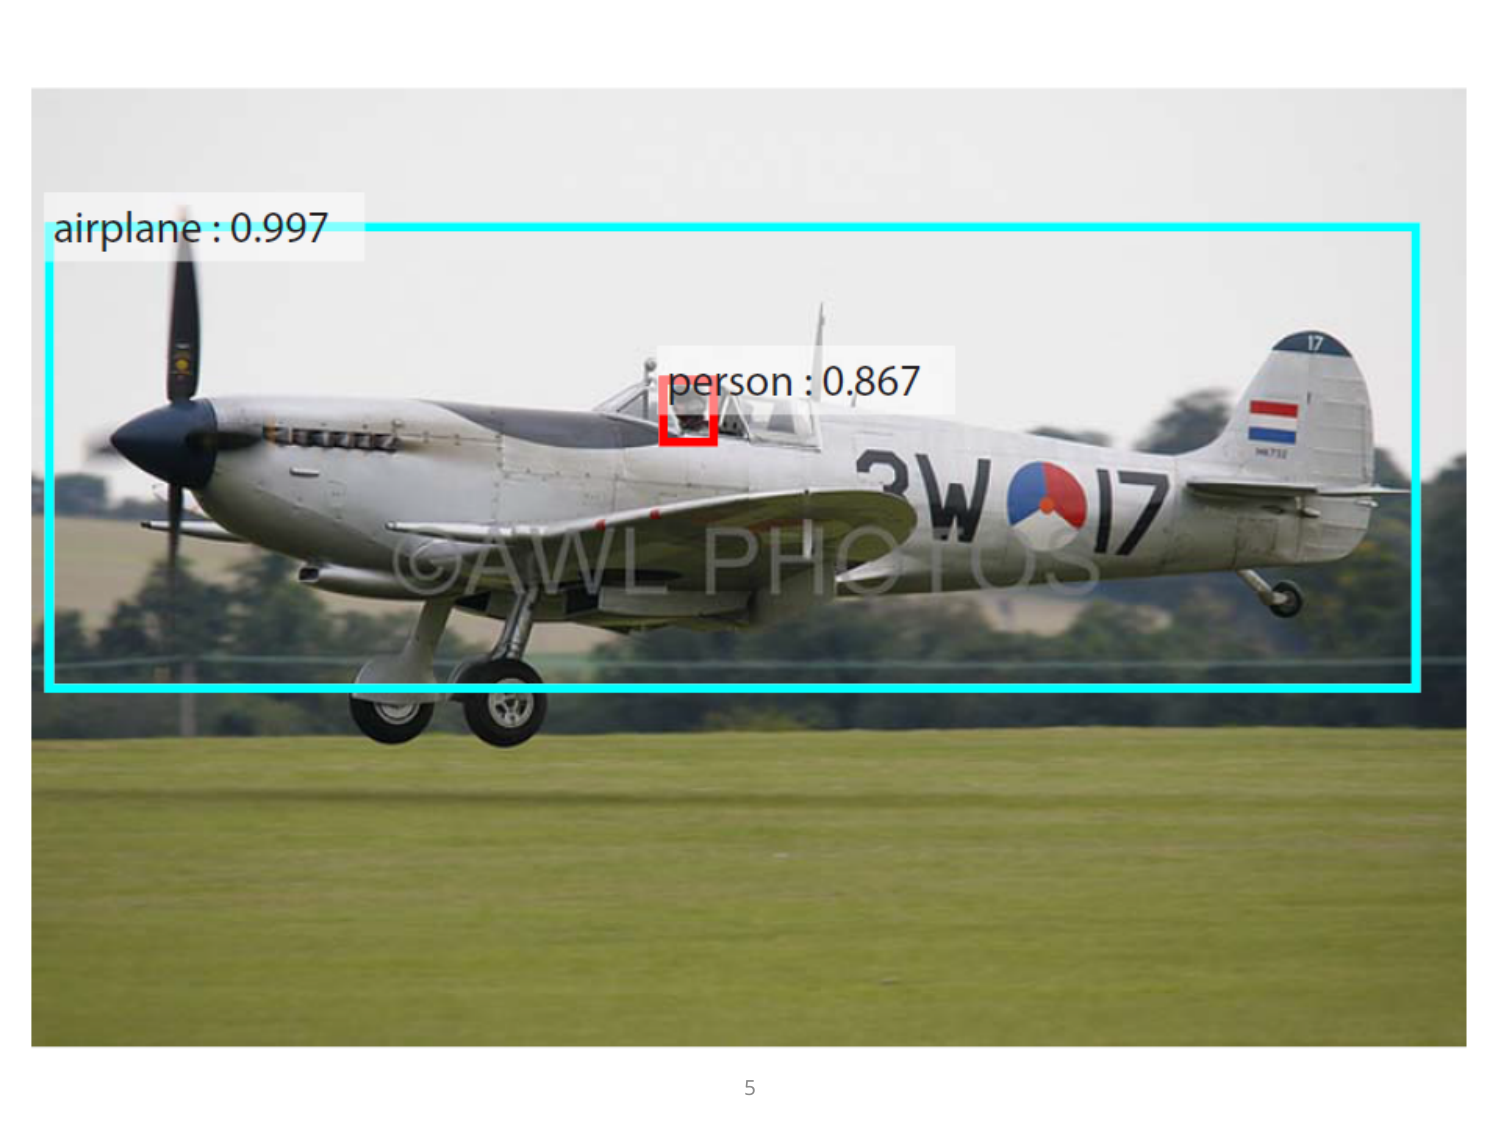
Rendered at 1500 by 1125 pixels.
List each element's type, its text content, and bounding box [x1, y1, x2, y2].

slide_number 5 [575, 1059, 925, 1119]
picture [16, 72, 1484, 1053]
